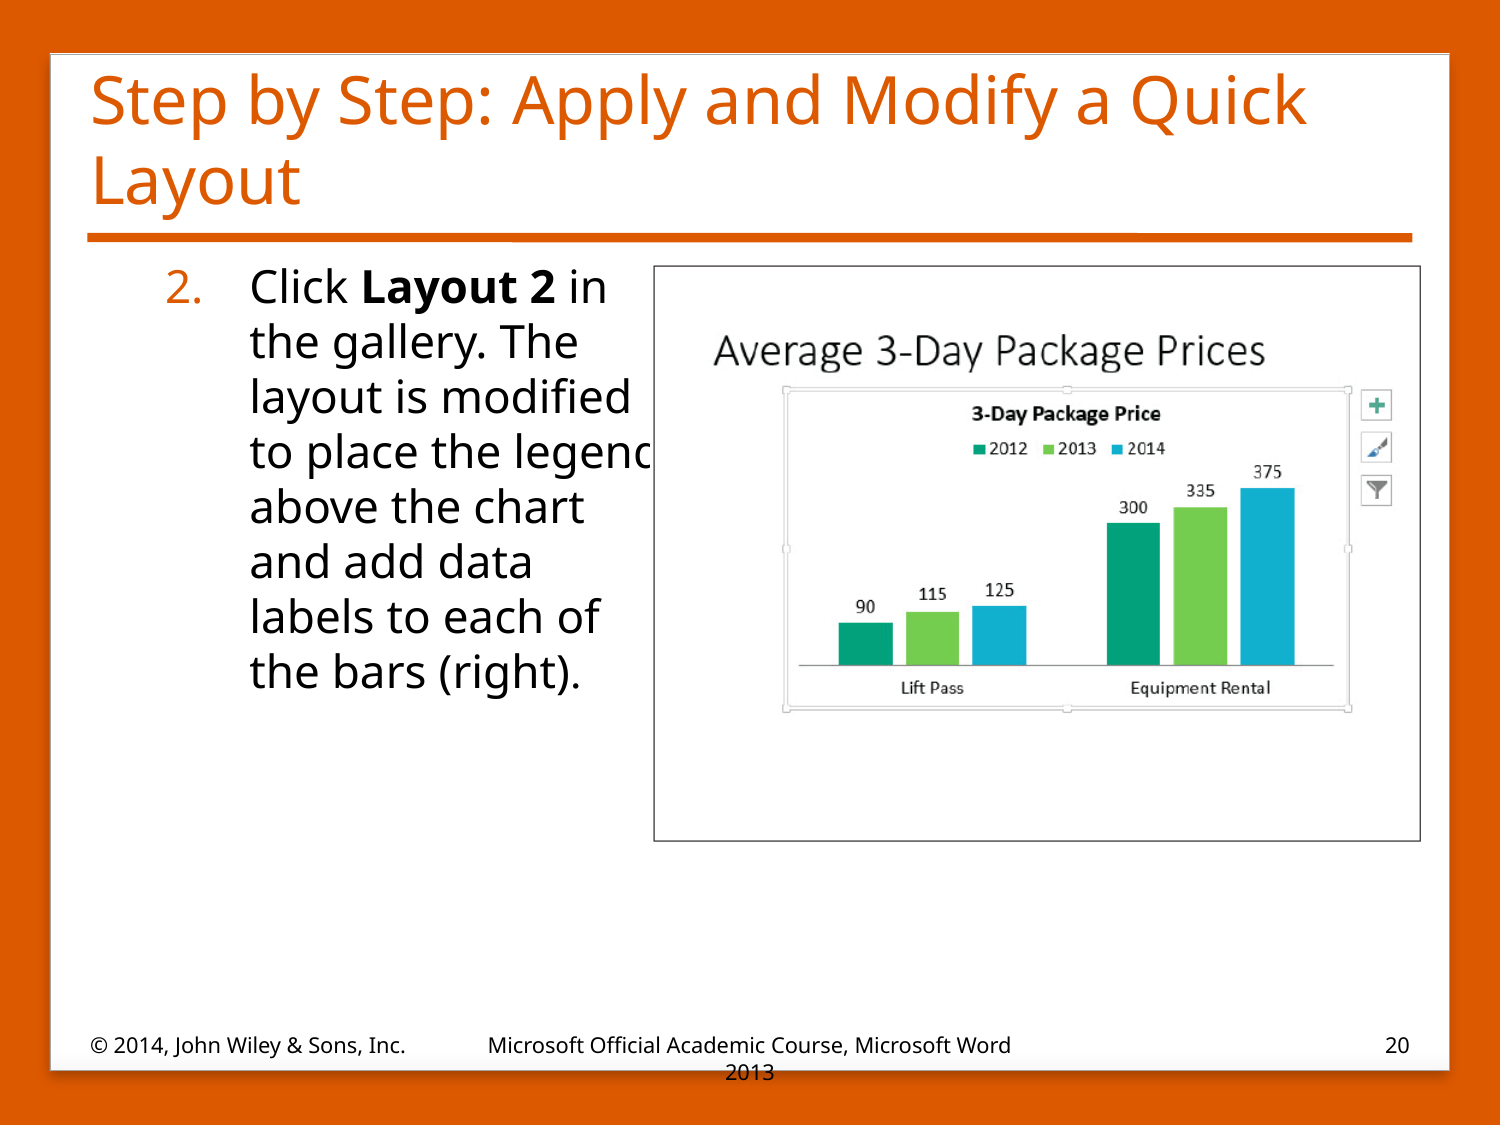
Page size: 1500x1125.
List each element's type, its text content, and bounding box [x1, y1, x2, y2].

picture [649, 262, 1427, 850]
footer Microsoft Official Academic Course, Microsoft Word 2013 [449, 1024, 1051, 1103]
list Click Layout 2 in the gallery. The layout is modified to place the legend above the chart and add data labels to each of the bars (right). [75, 249, 1425, 1063]
title Step by Step: Apply and Modify a Quick Layout [74, 74, 1426, 226]
slide_number 20 [1074, 1024, 1426, 1103]
slide_number © 2014, John Wiley & Sons, Inc. [74, 1024, 426, 1103]
